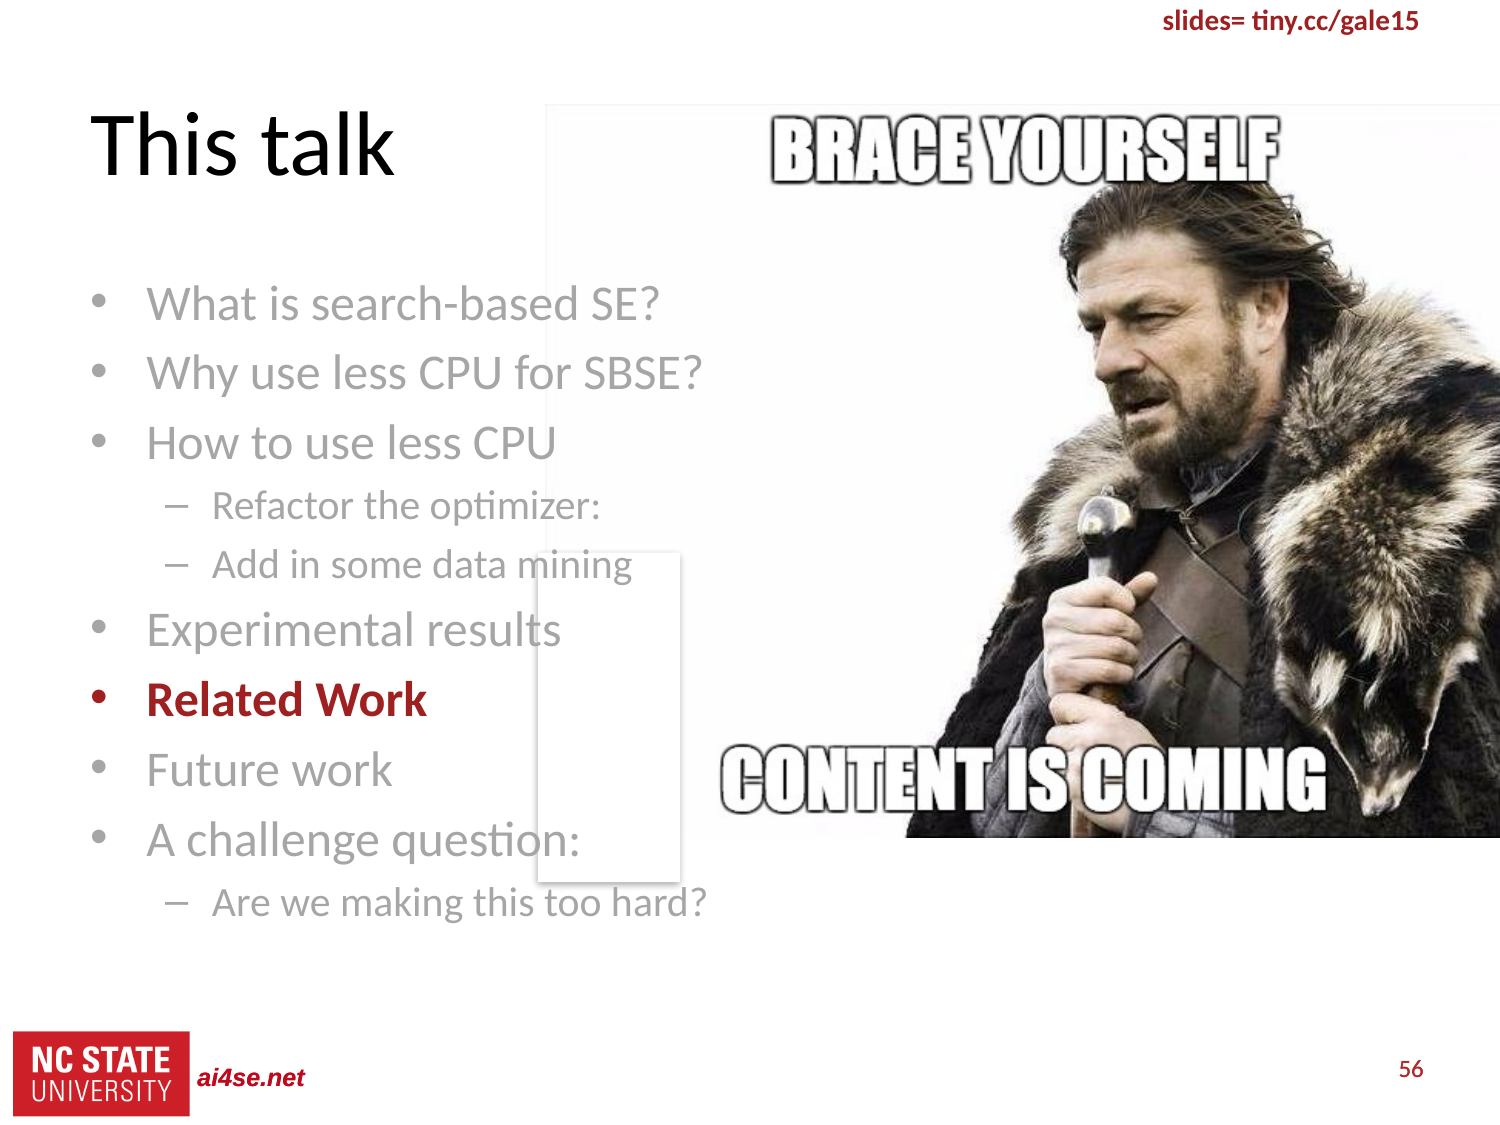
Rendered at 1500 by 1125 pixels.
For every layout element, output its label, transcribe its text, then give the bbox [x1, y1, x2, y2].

title This talk [75, 45, 1425, 233]
picture [545, 103, 1500, 838]
list What is search-based SE? Why use less CPU for SBSE? How to use less CPU Refactor the optimizer: Add in some data mining Experimental results Related Work Future work A challenge question: Are we making this too hard? [75, 262, 770, 1005]
text_box ai4se.net [196, 1054, 327, 1099]
picture [13, 1029, 192, 1118]
